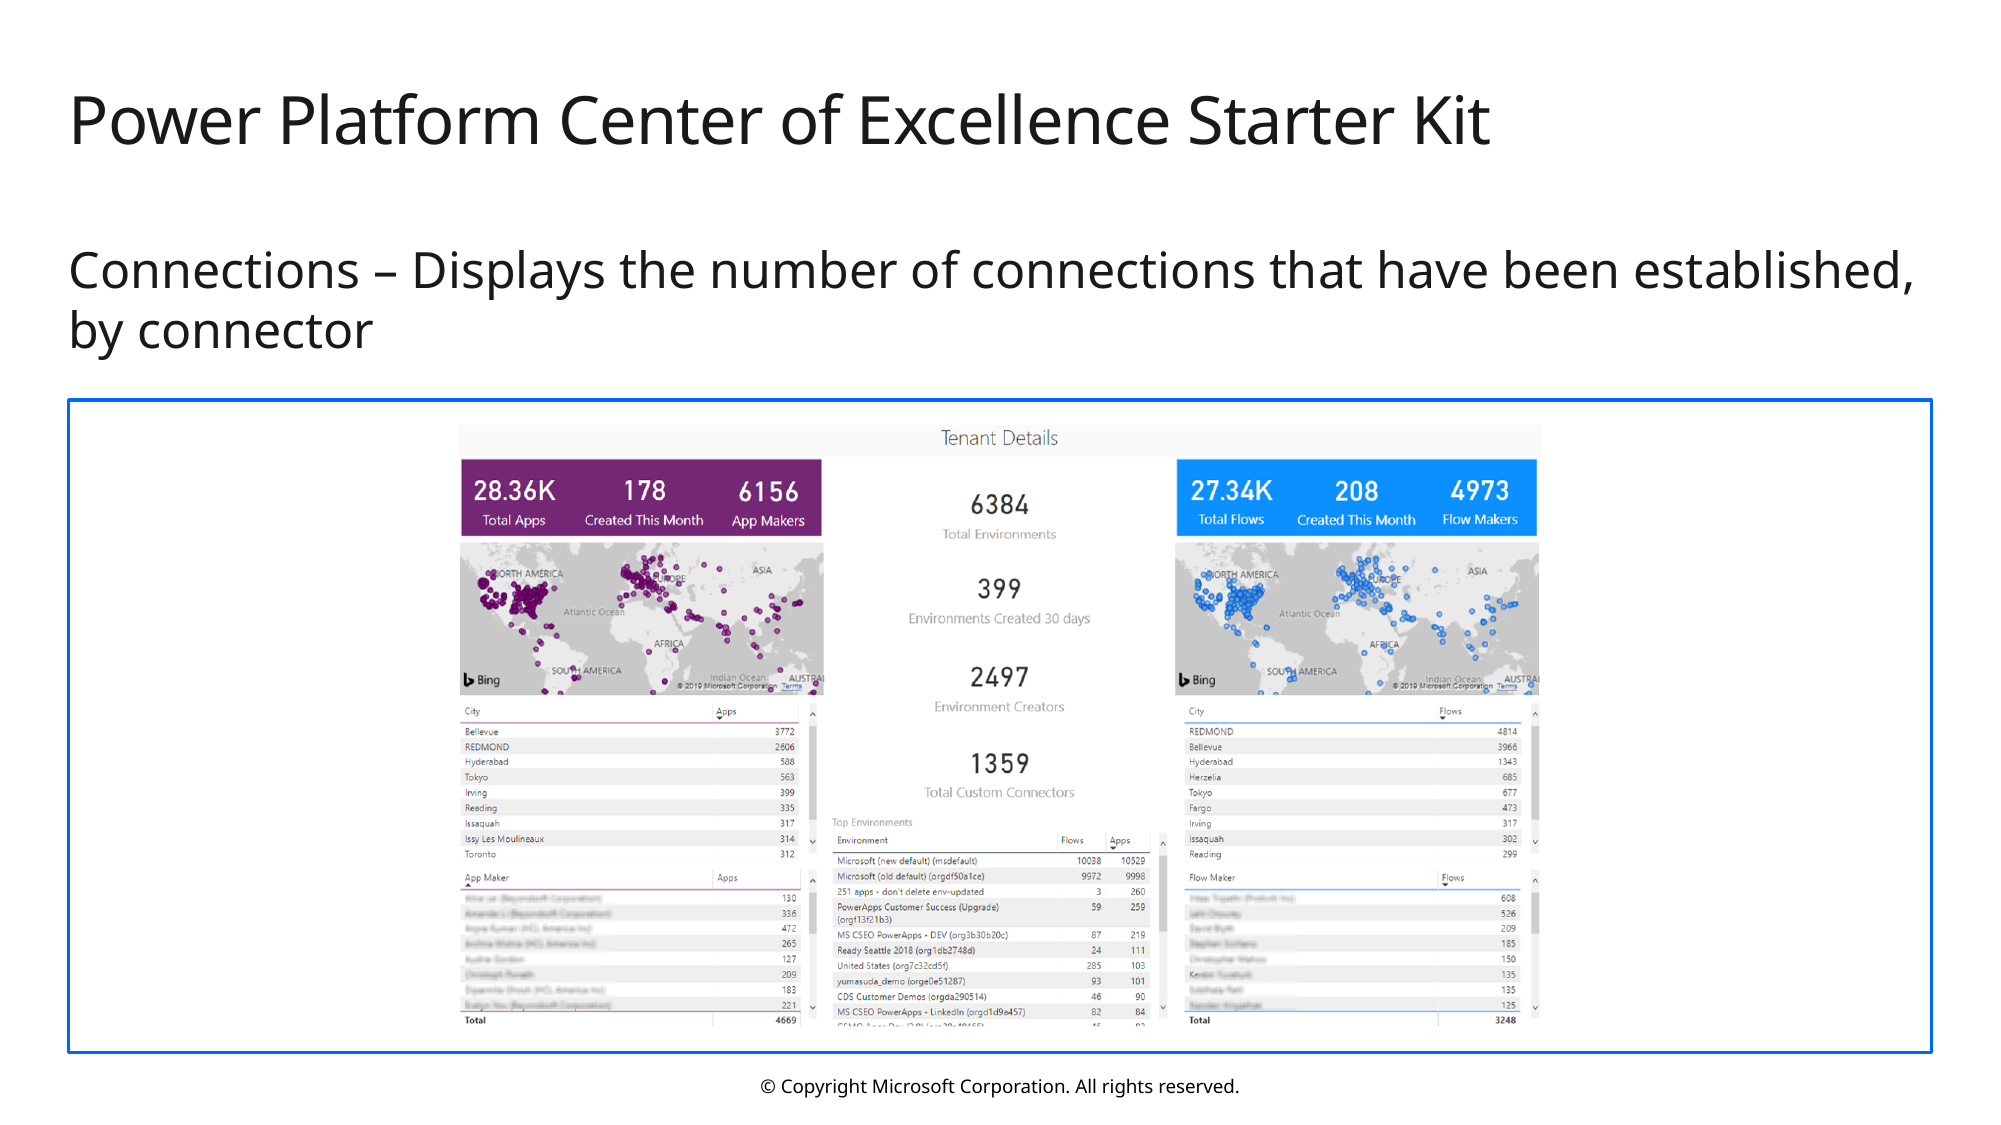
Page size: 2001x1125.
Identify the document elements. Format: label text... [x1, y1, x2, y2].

picture [90, 425, 1910, 1028]
title Power Platform Center of Excellence Starter Kit [68, 72, 1932, 192]
list Connections – Displays the number of connections that have been established, by connector [68, 238, 1932, 375]
